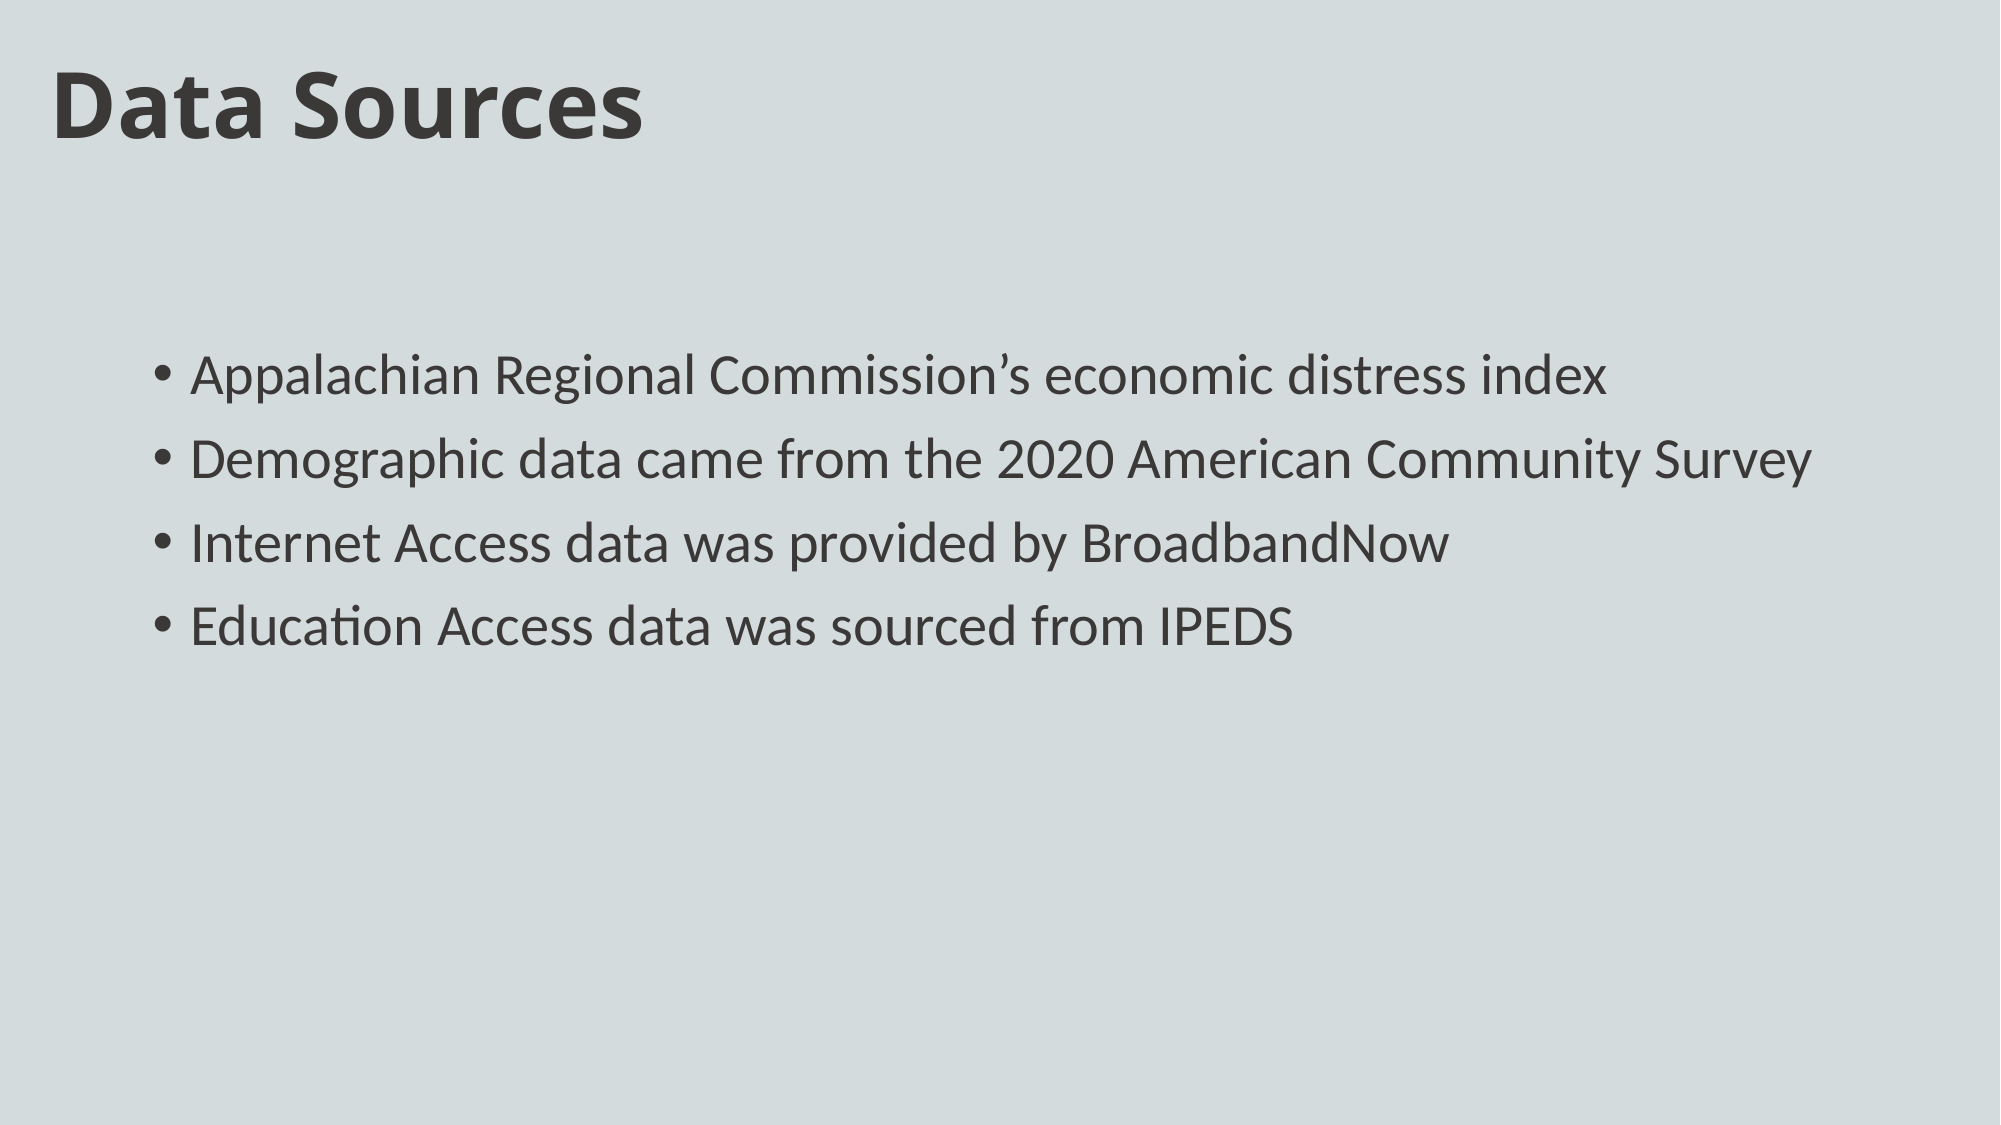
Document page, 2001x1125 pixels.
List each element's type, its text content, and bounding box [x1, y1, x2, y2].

list Appalachian Regional Commission’s economic distress index Demographic data came from the 2020 American Community Survey Internet Access data was provided by BroadbandNow Education Access data was sourced from IPEDS [137, 337, 1861, 1016]
text_box Data Sources [34, 0, 1939, 218]
